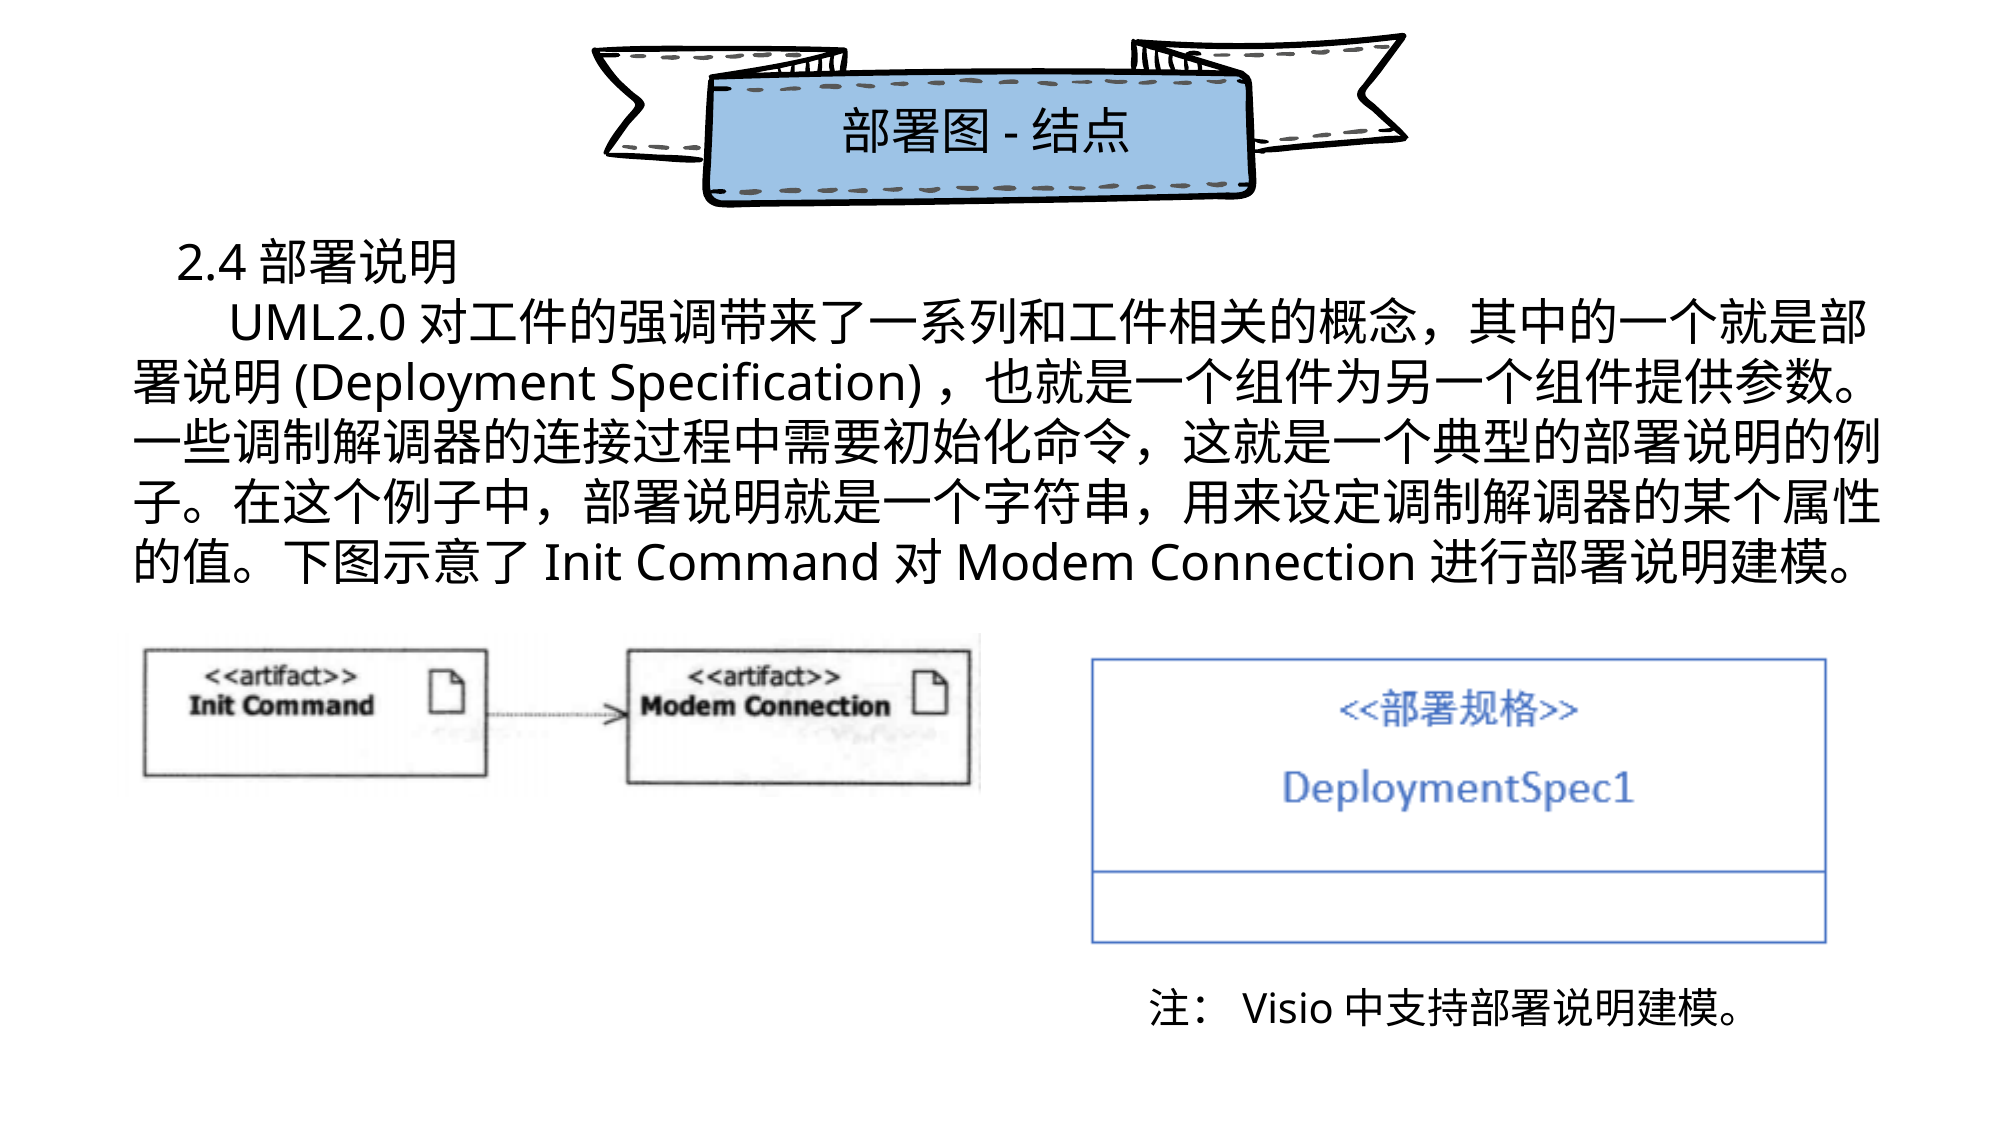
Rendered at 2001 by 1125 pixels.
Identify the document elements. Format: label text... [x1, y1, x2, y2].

picture [117, 633, 981, 797]
text_box 2.4部署说明 UML2.0对工件的强调带来了一系列和工件相关的概念，其中的一个就是部署说明(Deployment Specification)，也就是一个组件为另一个组件提供参数。一些调制解调器的连接过程中需要初始化命令，这就是一个典型的部署说明的例子。在这个例子中，部署说明就是一个字符串，用来设定调制解调器的某个属性的值。下图示意了Init Command对Modem Connection进行部署说明建模。 [117, 222, 1918, 598]
picture [1045, 633, 1865, 975]
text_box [590, 32, 1410, 209]
text_box 注：Visio中支持部署说明建模。 [1038, 974, 1872, 1040]
